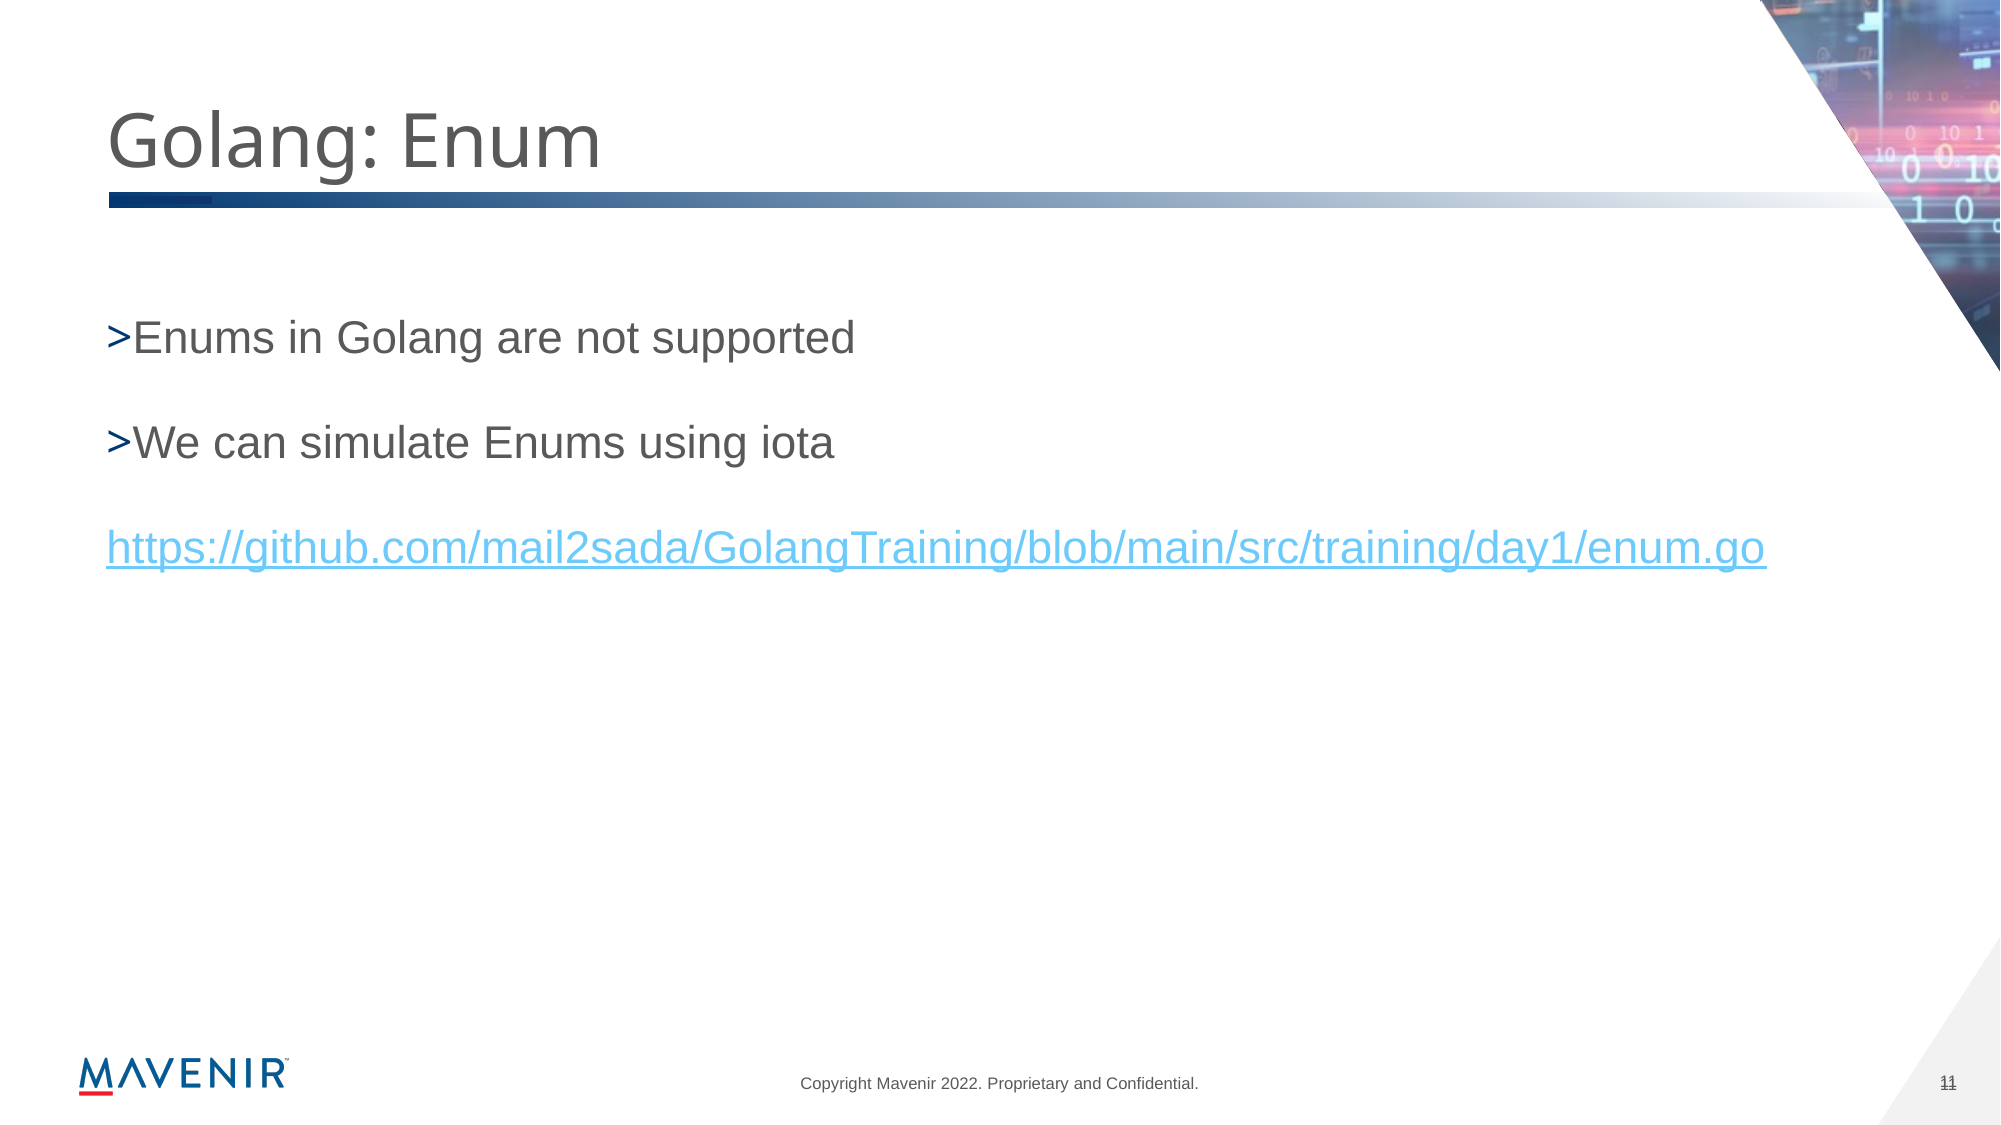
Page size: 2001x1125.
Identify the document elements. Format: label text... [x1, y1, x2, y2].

text_box 11 [1924, 1056, 2000, 1102]
picture [1760, 0, 2000, 372]
list Enums in Golang are not supported We can simulate Enums using iota https://github.com/mail2sada/GolangTraining/blob/main/src/training/day1/enum.go [91, 300, 1951, 981]
title Golang: Enum [91, 33, 1951, 184]
picture [73, 1054, 291, 1099]
text_box [108, 191, 1916, 208]
